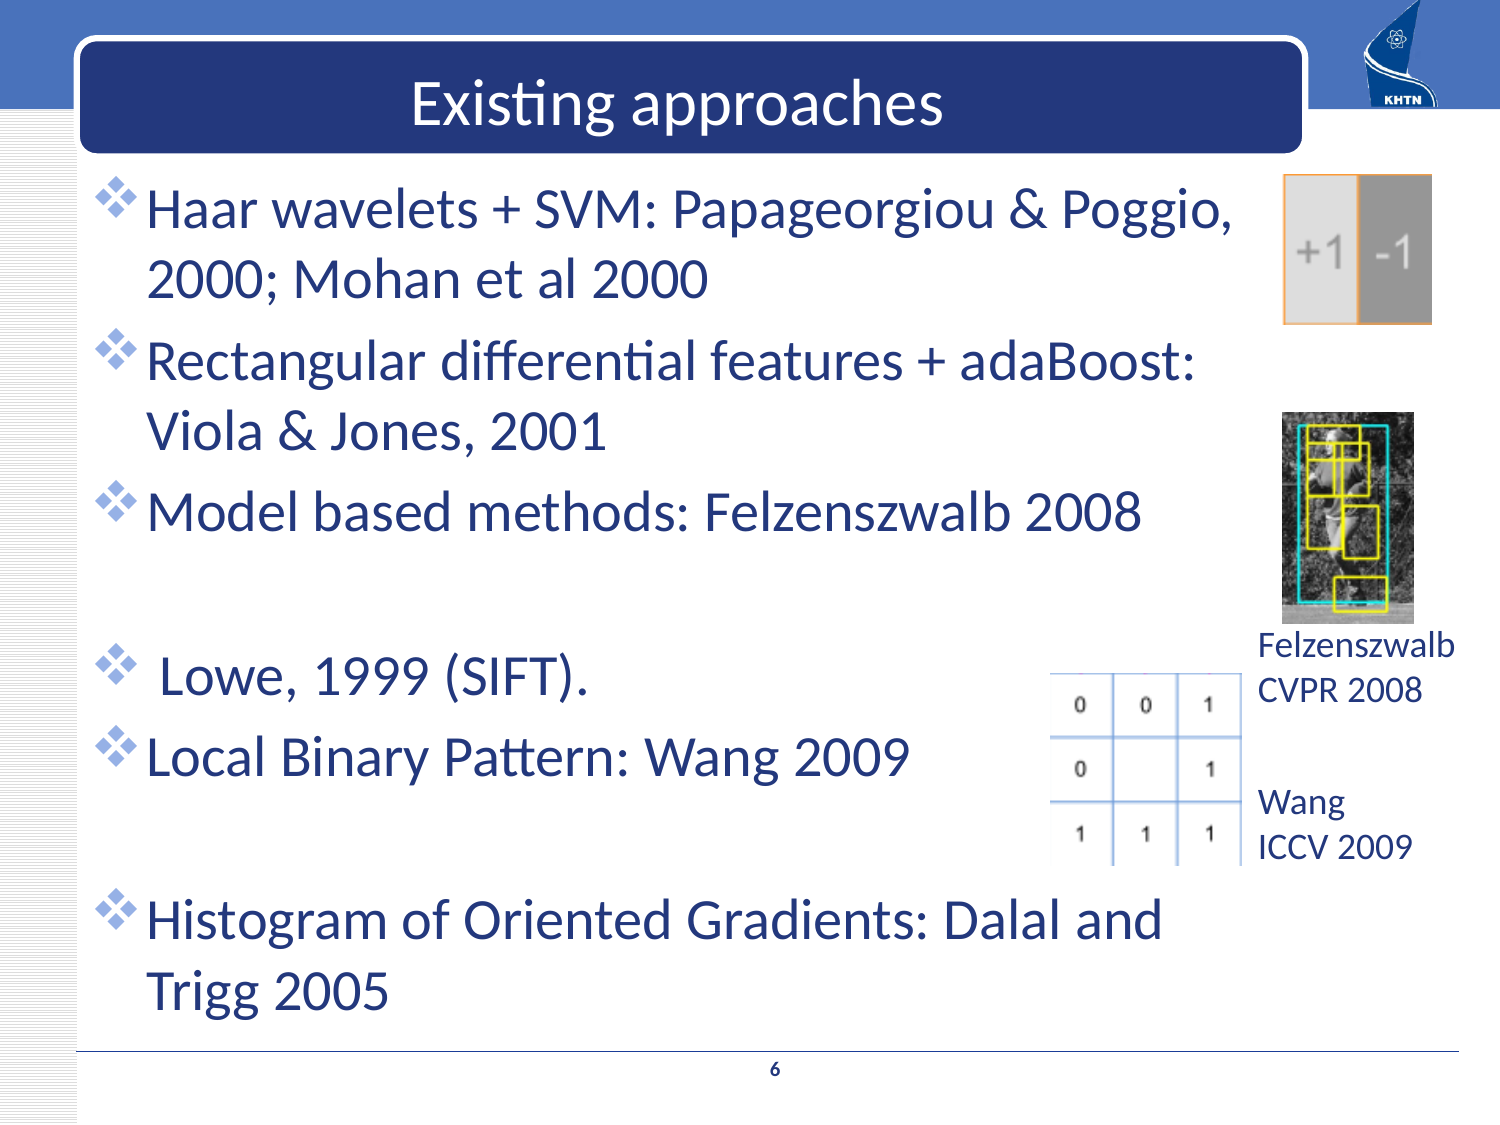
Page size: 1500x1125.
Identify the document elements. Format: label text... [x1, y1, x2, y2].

title Existing approaches [89, 52, 1265, 145]
picture [1049, 673, 1243, 866]
slide_number 6 [600, 1047, 950, 1083]
text_box Felzenszwalb CVPR 2008 [1243, 612, 1471, 718]
list Haar wavelets + SVM: Papageorgiou & Poggio, 2000; Mohan et al 2000 Rectangular differential features + adaBoost: Viola & Jones, 2001 Model based methods: Felzenszwalb 2008 Lowe, 1999 (SIFT). Local Binary Pattern: Wang 2009 Histogram of Oriented Gradients: Dalal and Trigg 2005 [75, 162, 1275, 1038]
picture [1281, 174, 1433, 326]
picture [1313, 0, 1490, 109]
text_box Wang ICCV 2009 [1243, 769, 1429, 874]
picture [1281, 412, 1414, 624]
